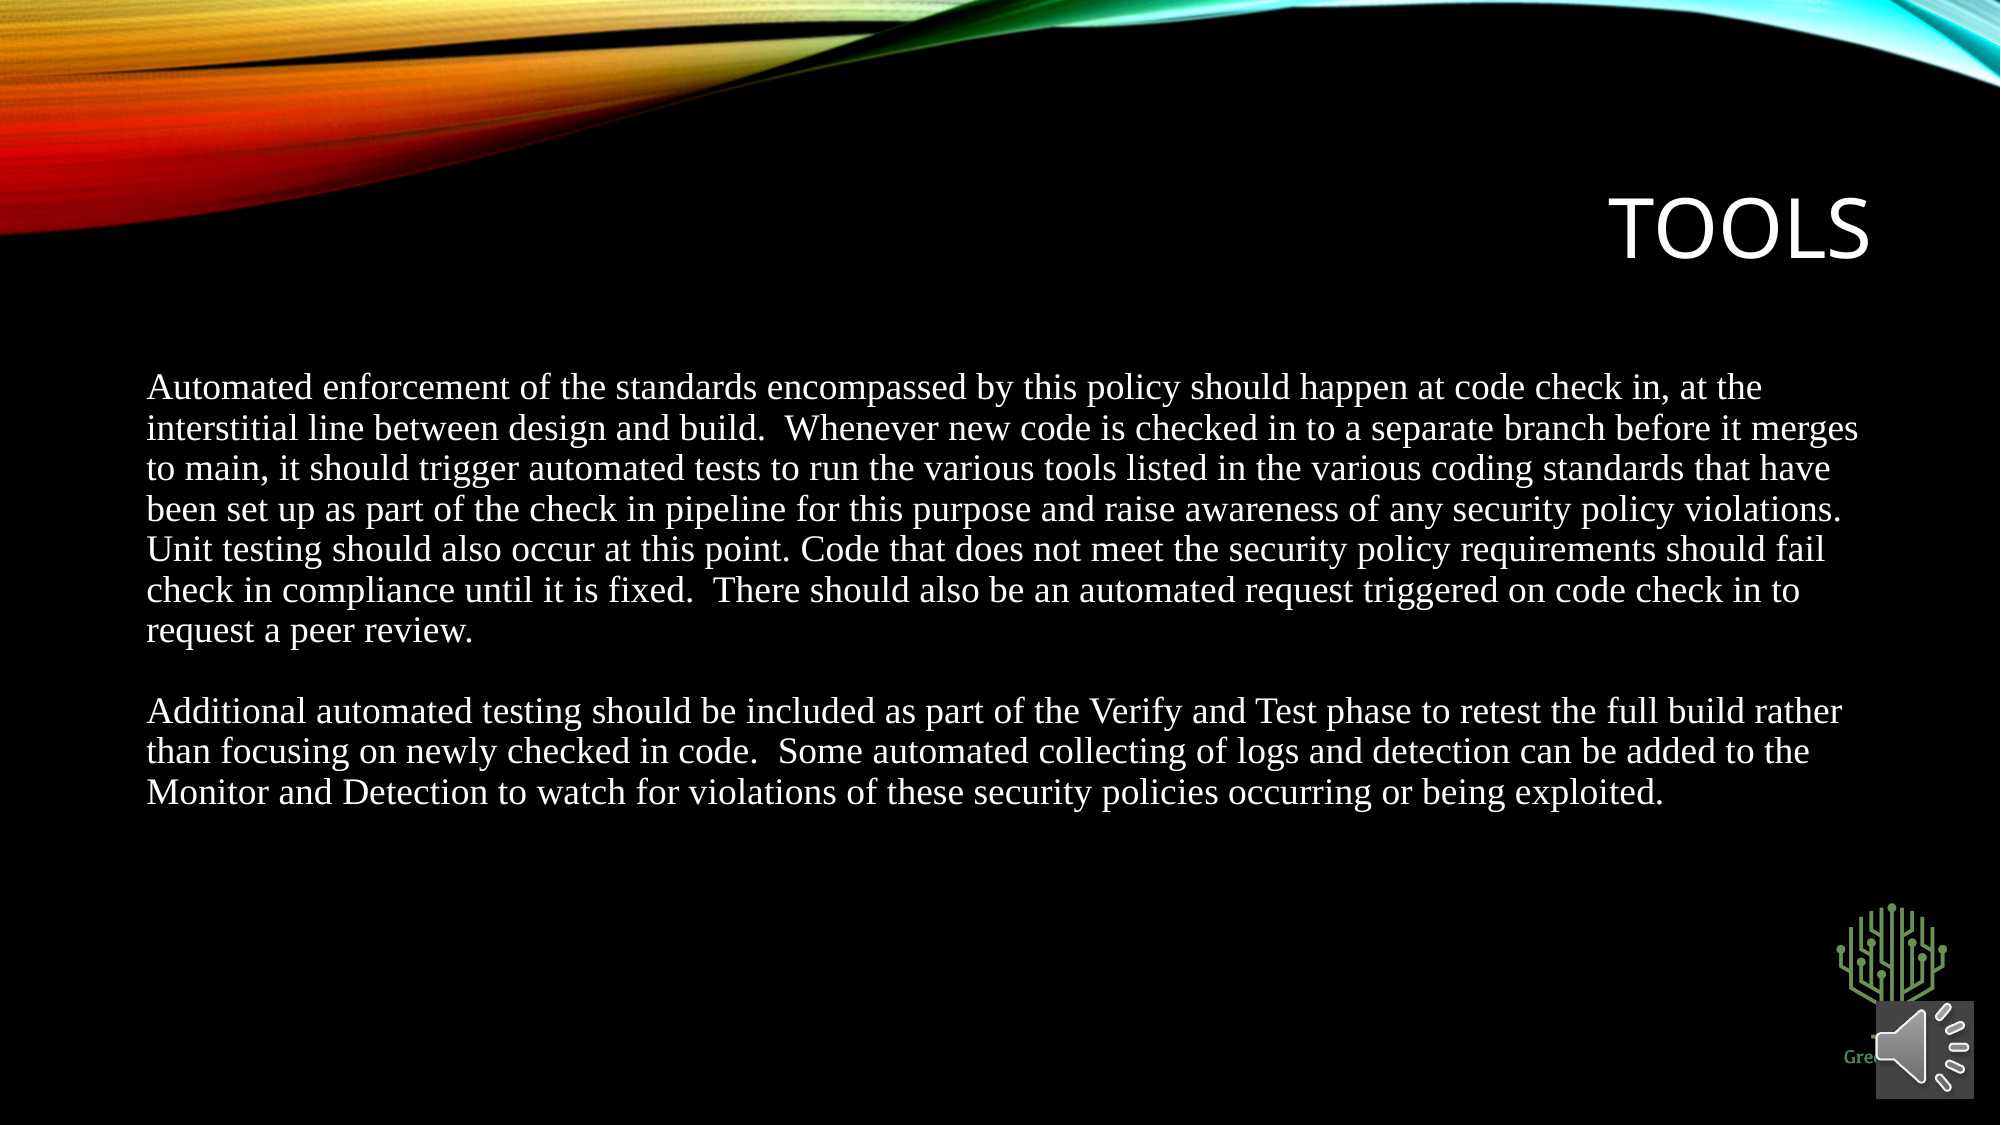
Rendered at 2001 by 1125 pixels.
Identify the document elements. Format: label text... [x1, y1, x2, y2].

picture [1817, 892, 1976, 1101]
title TOOLS [474, 125, 1888, 338]
picture [0, 0, 2000, 237]
list Automated enforcement of the standards encompassed by this policy should happen at code check in, at the interstitial line between design and build. Whenever new code is checked in to a separate branch before it merges to main, it should trigger automated tests to run the various tools listed in the various coding standards that have been set up as part of the check in pipeline for this purpose and raise awareness of any security policy violations. Unit testing should also occur at this point. Code that does not meet the security policy requirements should fail check in compliance until it is fixed. There should also be an automated request triggered on code check in to request a peer review. Additional automated testing should be included as part of the Verify and Test phase to retest the full build rather than focusing on newly checked in code. Some automated collecting of logs and detection can be added to the Monitor and Detection to watch for violations of these security policies occurring or being exploited. [112, 360, 1888, 1021]
